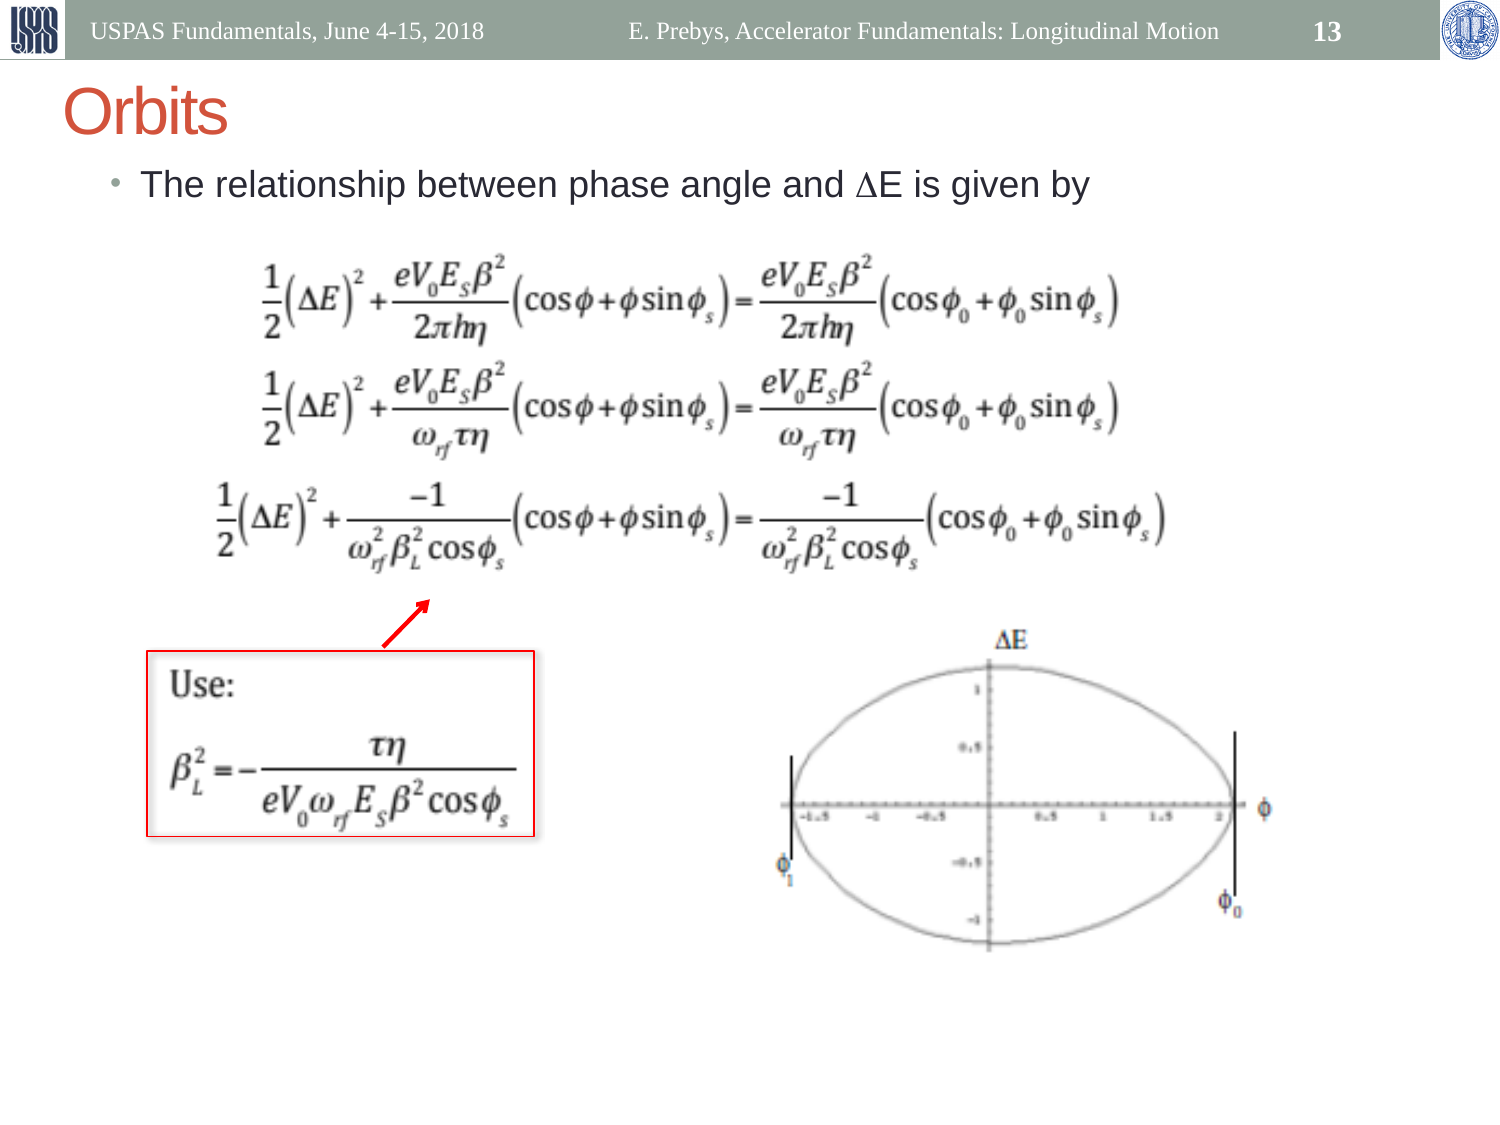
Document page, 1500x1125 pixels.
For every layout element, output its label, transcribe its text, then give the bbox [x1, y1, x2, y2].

picture [1440, 0, 1500, 61]
slide_number 13 [1297, 3, 1425, 57]
title Orbits [47, 58, 1341, 157]
list The relationship between phase angle and DE is given by [95, 153, 1449, 492]
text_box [382, 599, 431, 648]
picture [0, 0, 65, 59]
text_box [165, 663, 523, 836]
footer E. Prebys, Accelerator Fundamentals: Longitudinal Motion [562, 3, 1286, 57]
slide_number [75, 3, 550, 57]
text_box [146, 650, 535, 837]
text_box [211, 244, 1167, 579]
picture [757, 623, 1278, 960]
